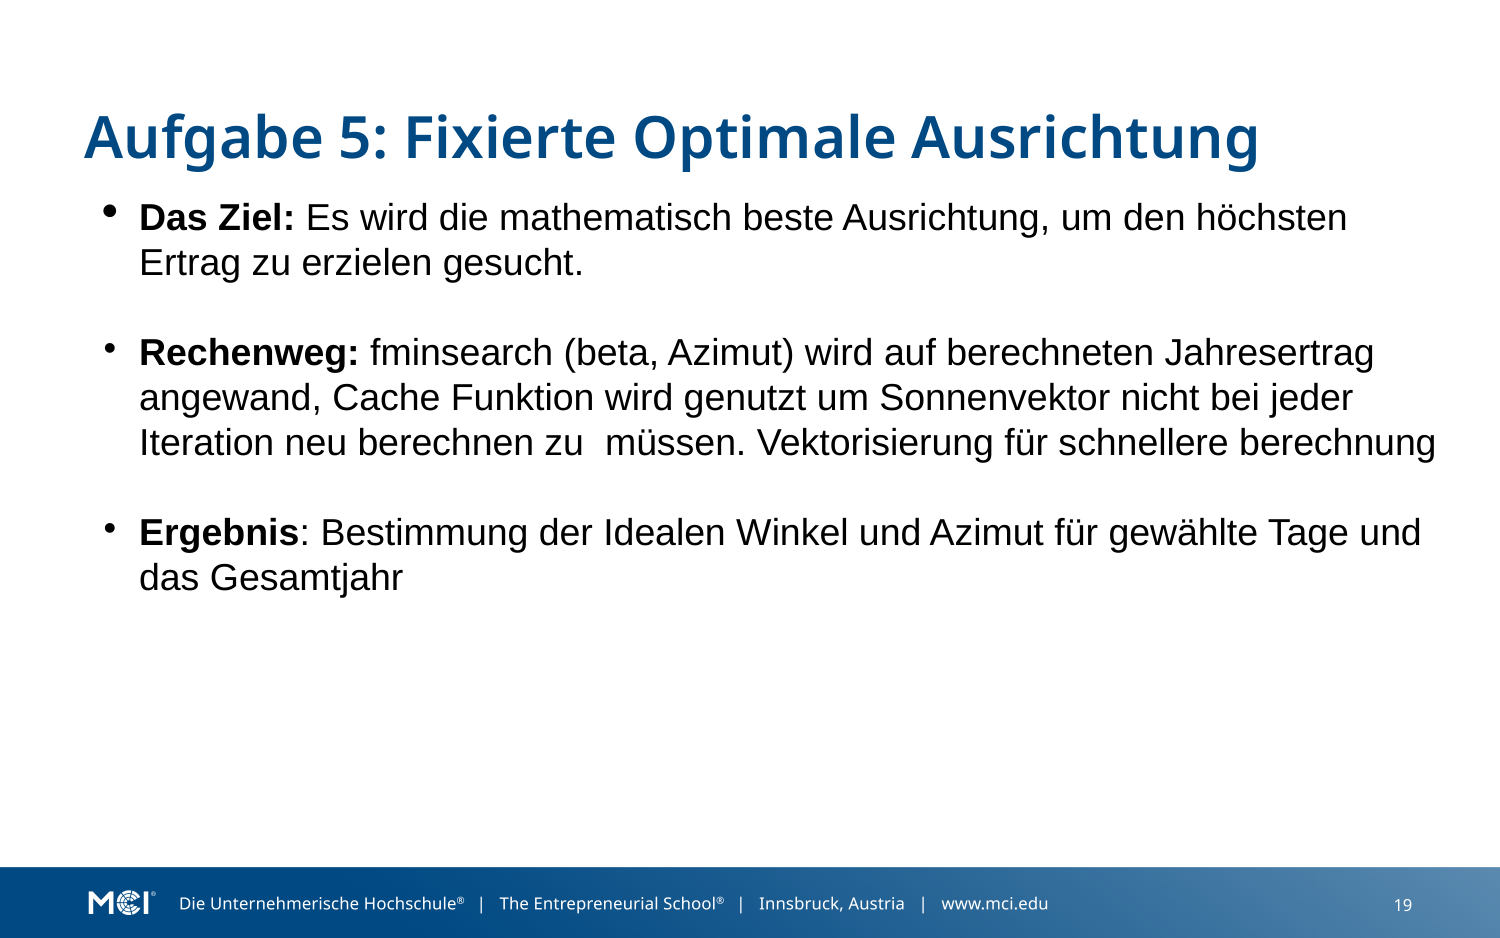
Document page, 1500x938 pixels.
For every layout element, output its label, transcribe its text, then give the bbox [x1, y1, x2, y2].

text_box Das Ziel: Es wird die mathematisch beste Ausrichtung, um den höchsten Ertrag zu erzielen gesucht. Rechenweg: fminsearch (beta, Azimut) wird auf berechneten Jahresertrag angewand, Cache Funktion wird genutzt um Sonnenvektor nicht bei jeder Iteration neu berechnen zu müssen. Vektorisierung für schnellere berechnung Ergebnis: Bestimmung der Idealen Winkel und Azimut für gewählte Tage und das Gesamtjahr [88, 186, 1468, 876]
text_box Aufgabe 5: Fixierte Optimale Ausrichtung [84, 108, 1412, 159]
